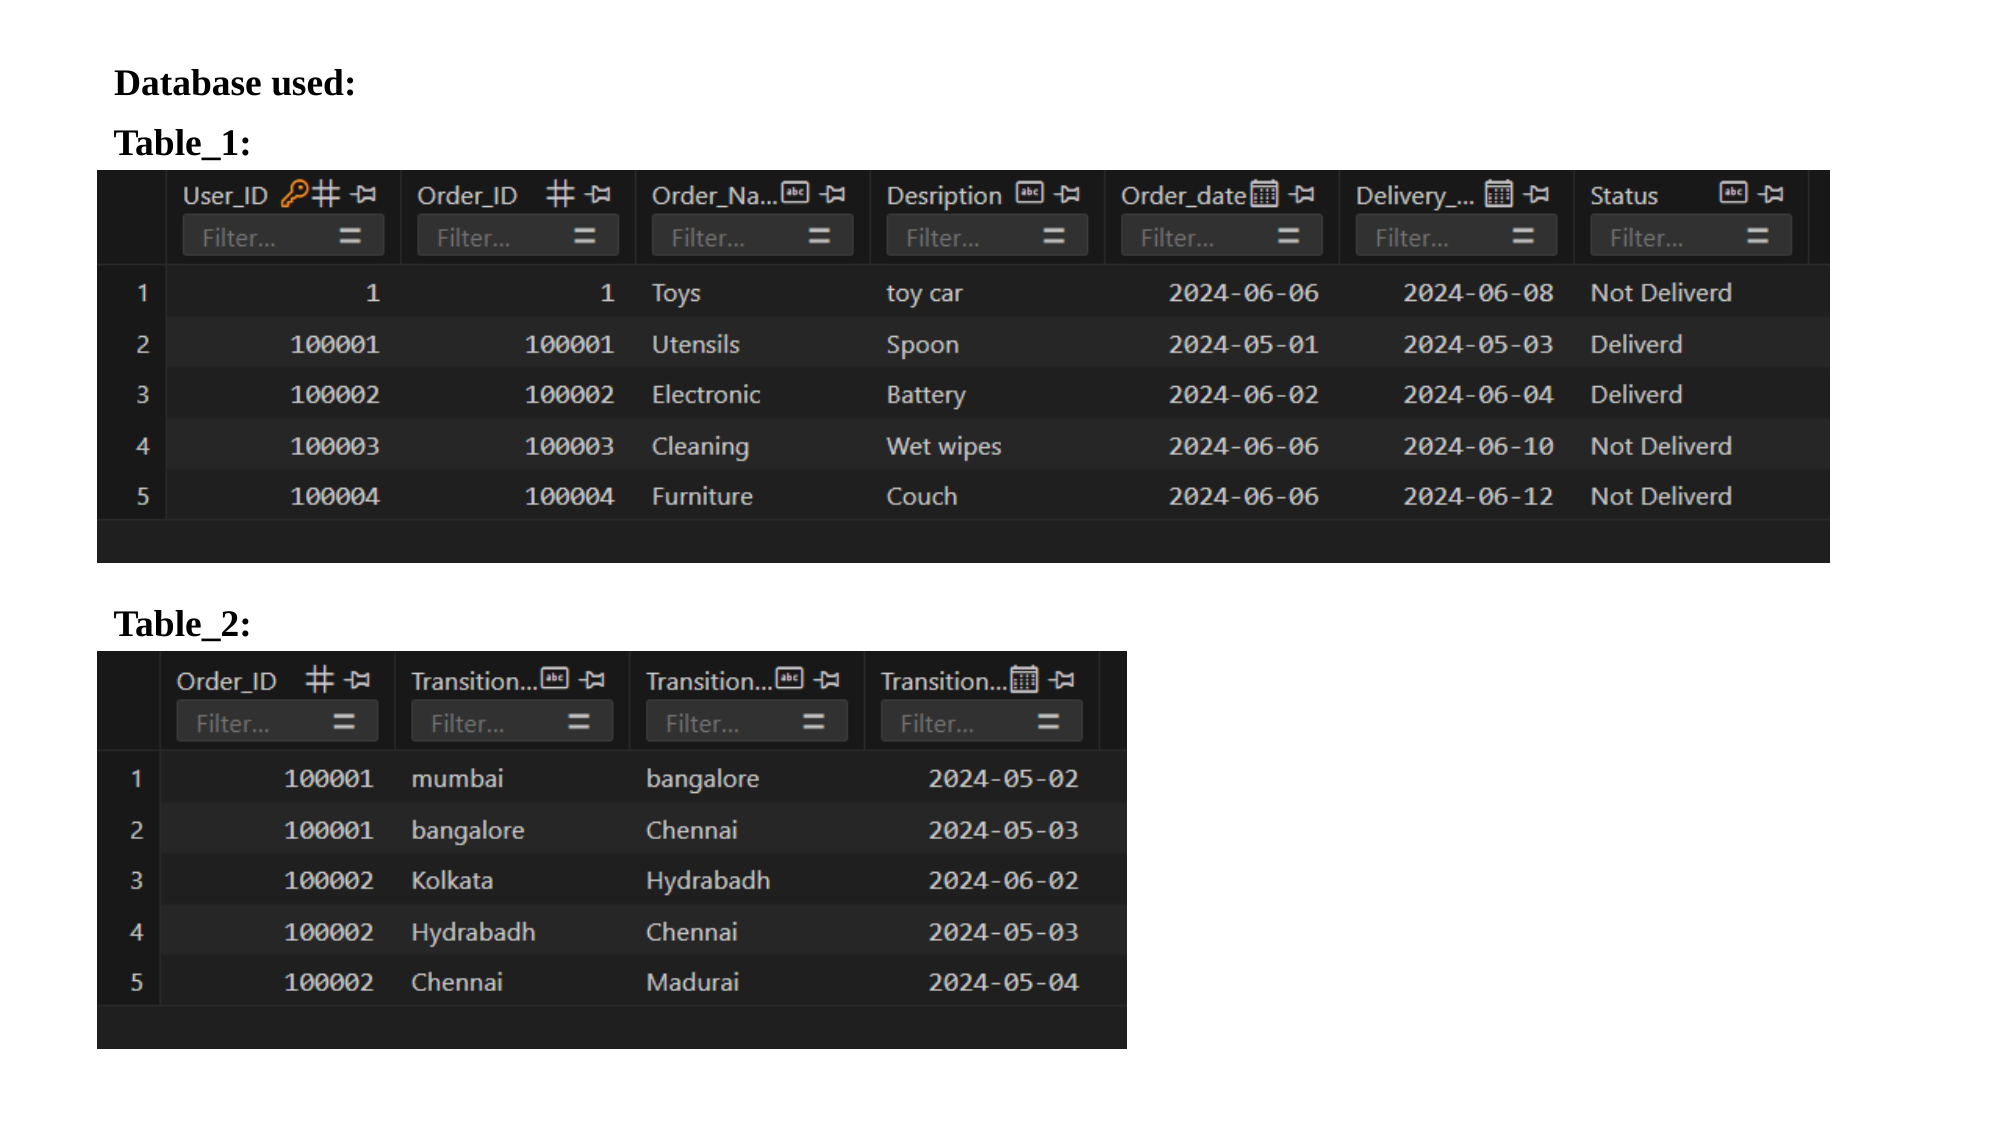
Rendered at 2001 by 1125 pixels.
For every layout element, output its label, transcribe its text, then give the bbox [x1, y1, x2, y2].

picture [97, 170, 1830, 563]
text_box Table_1: [98, 110, 267, 170]
text_box Table_2: [98, 591, 267, 651]
text_box Database used: [99, 50, 372, 111]
picture [97, 651, 1127, 1049]
